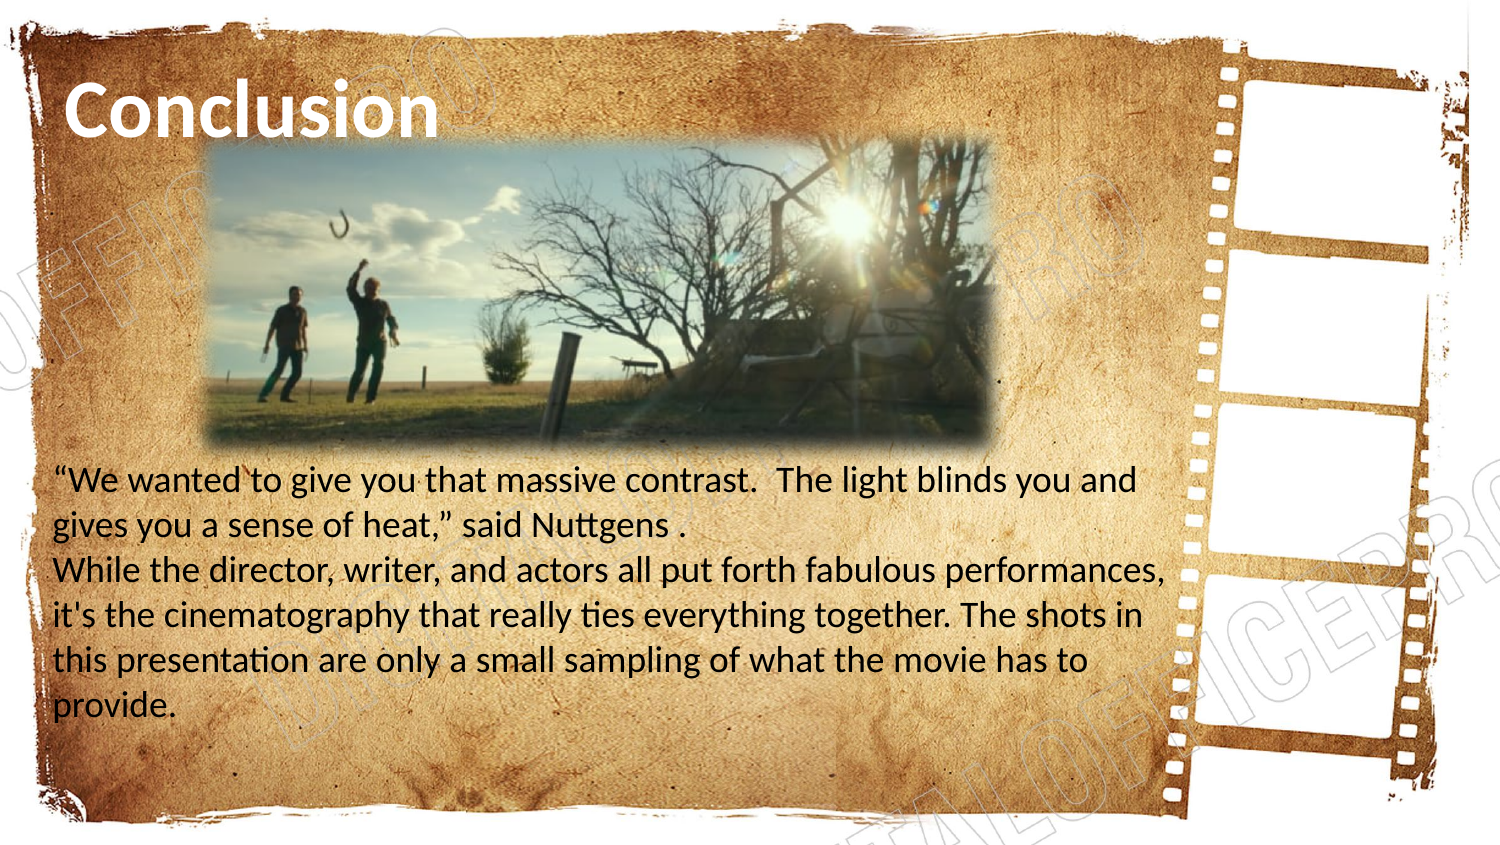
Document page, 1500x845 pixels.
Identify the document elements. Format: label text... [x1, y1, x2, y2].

picture [0, 0, 1500, 845]
text_box “We wanted to give you that massive contrast. The light blinds you and gives you a sense of heat,” said Nuttgens . While the director, writer, and actors all put forth fabulous performances, it's the cinematography that really ties everything together. The shots in this presentation are only a small sampling of what the movie has to provide. [37, 447, 1188, 732]
text_box Conclusion [49, 47, 894, 162]
